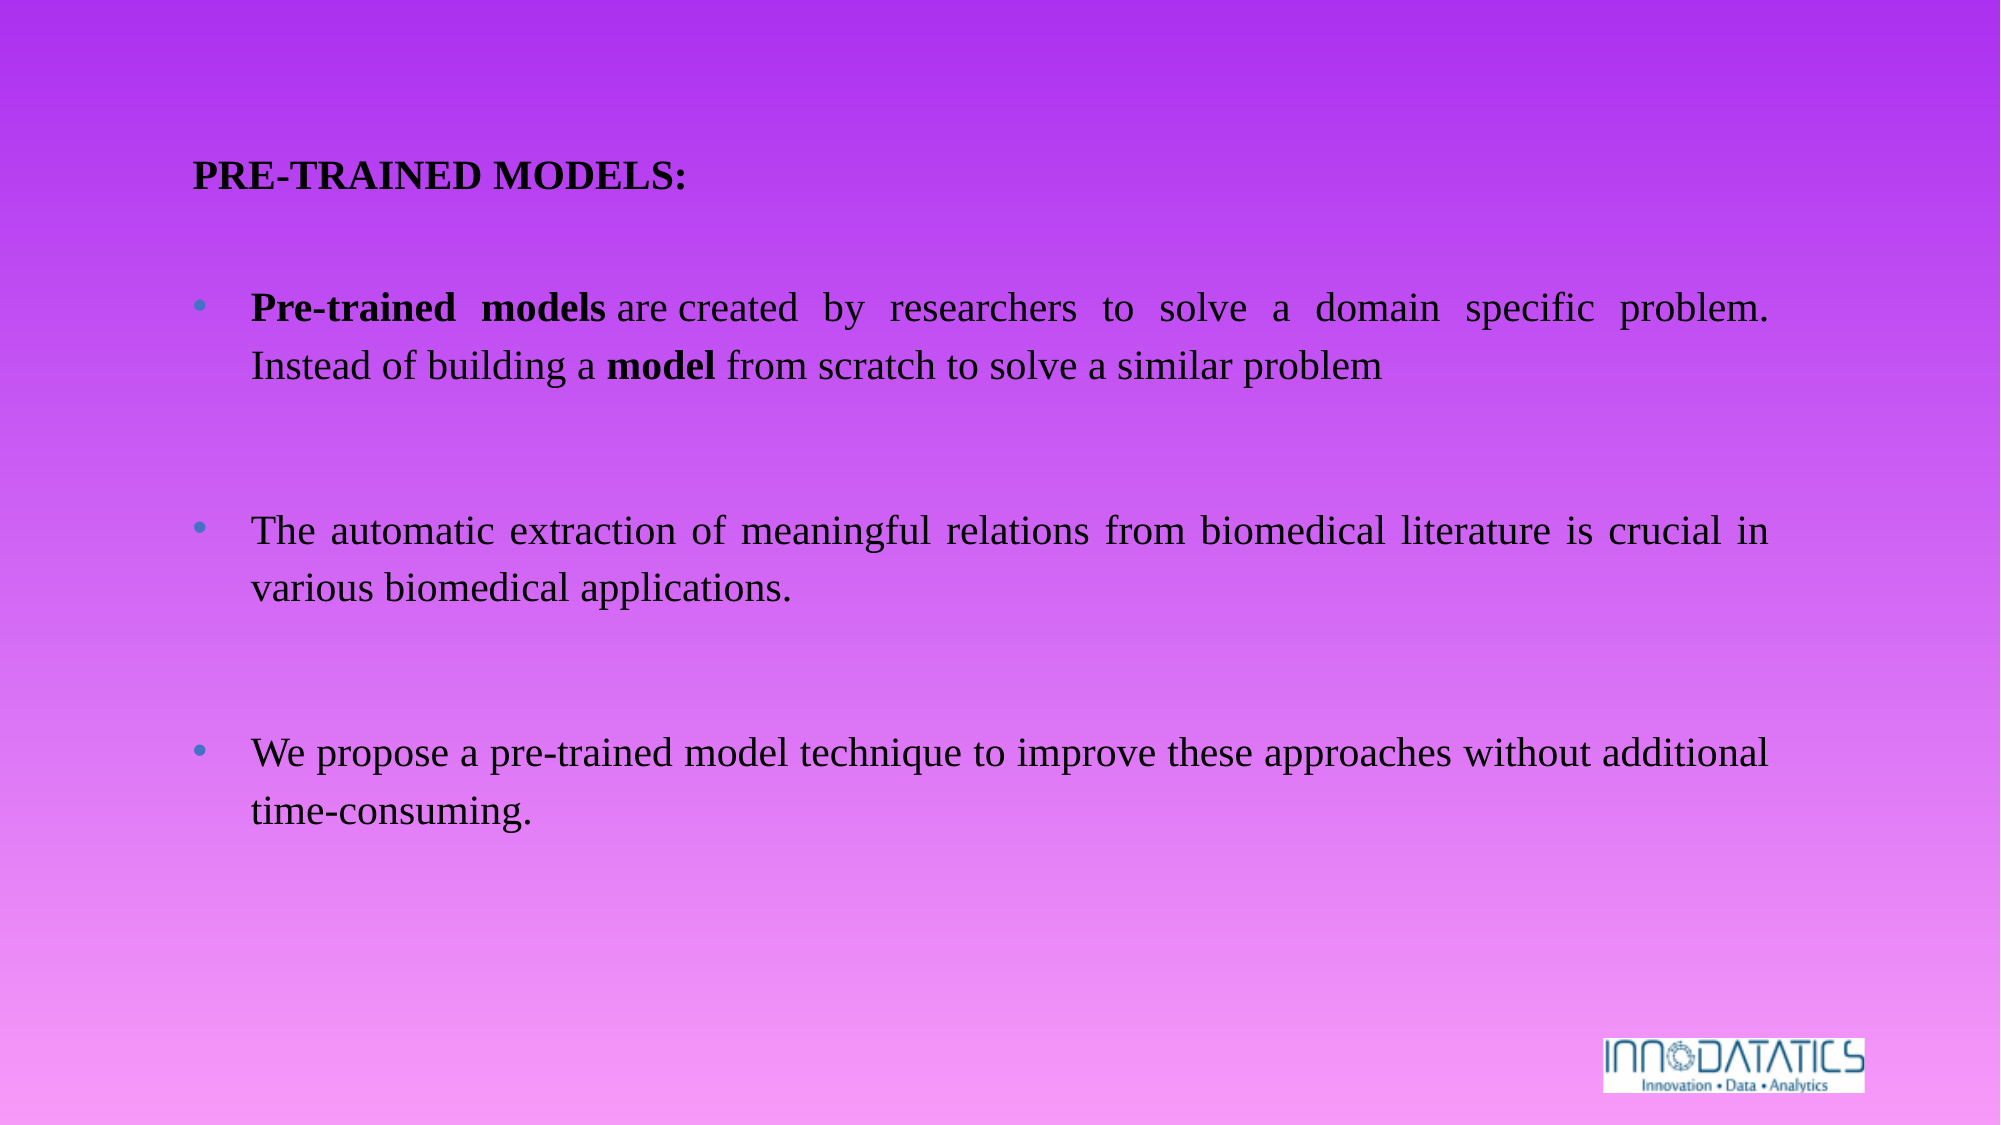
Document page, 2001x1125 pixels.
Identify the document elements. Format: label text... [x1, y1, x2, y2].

picture [1603, 1038, 1865, 1093]
list PRE-TRAINED MODELS: Pre-trained models are created by researchers to solve a domain specific problem. Instead of building a model from scratch to solve a similar problem The automatic extraction of meaningful relations from biomedical literature is crucial in various biomedical applications. We propose a pre-trained model technique to improve these approaches without additional time-consuming. [160, 132, 1786, 892]
